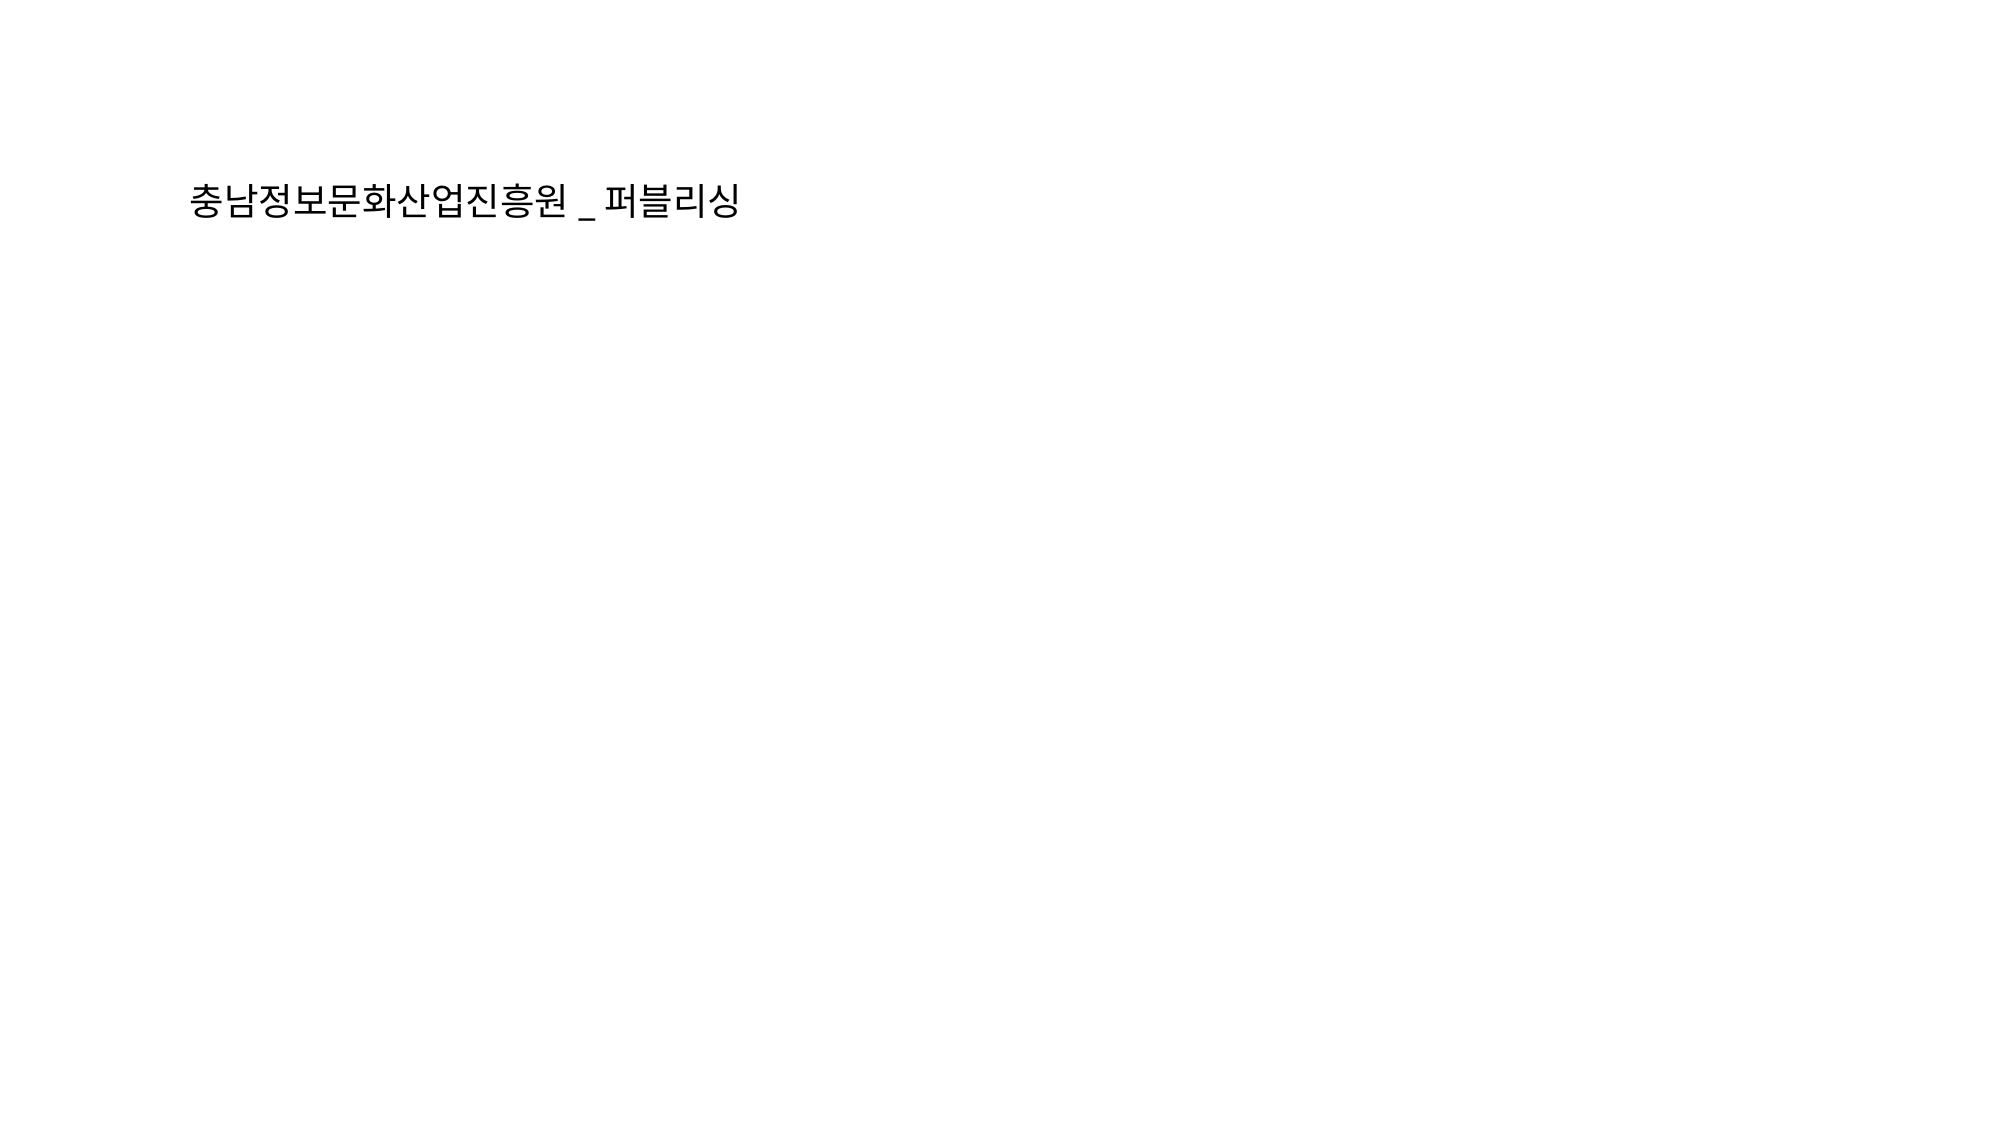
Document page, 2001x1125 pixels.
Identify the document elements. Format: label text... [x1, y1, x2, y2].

text_box 충남정보문화산업진흥원_퍼블리싱 [175, 170, 758, 230]
